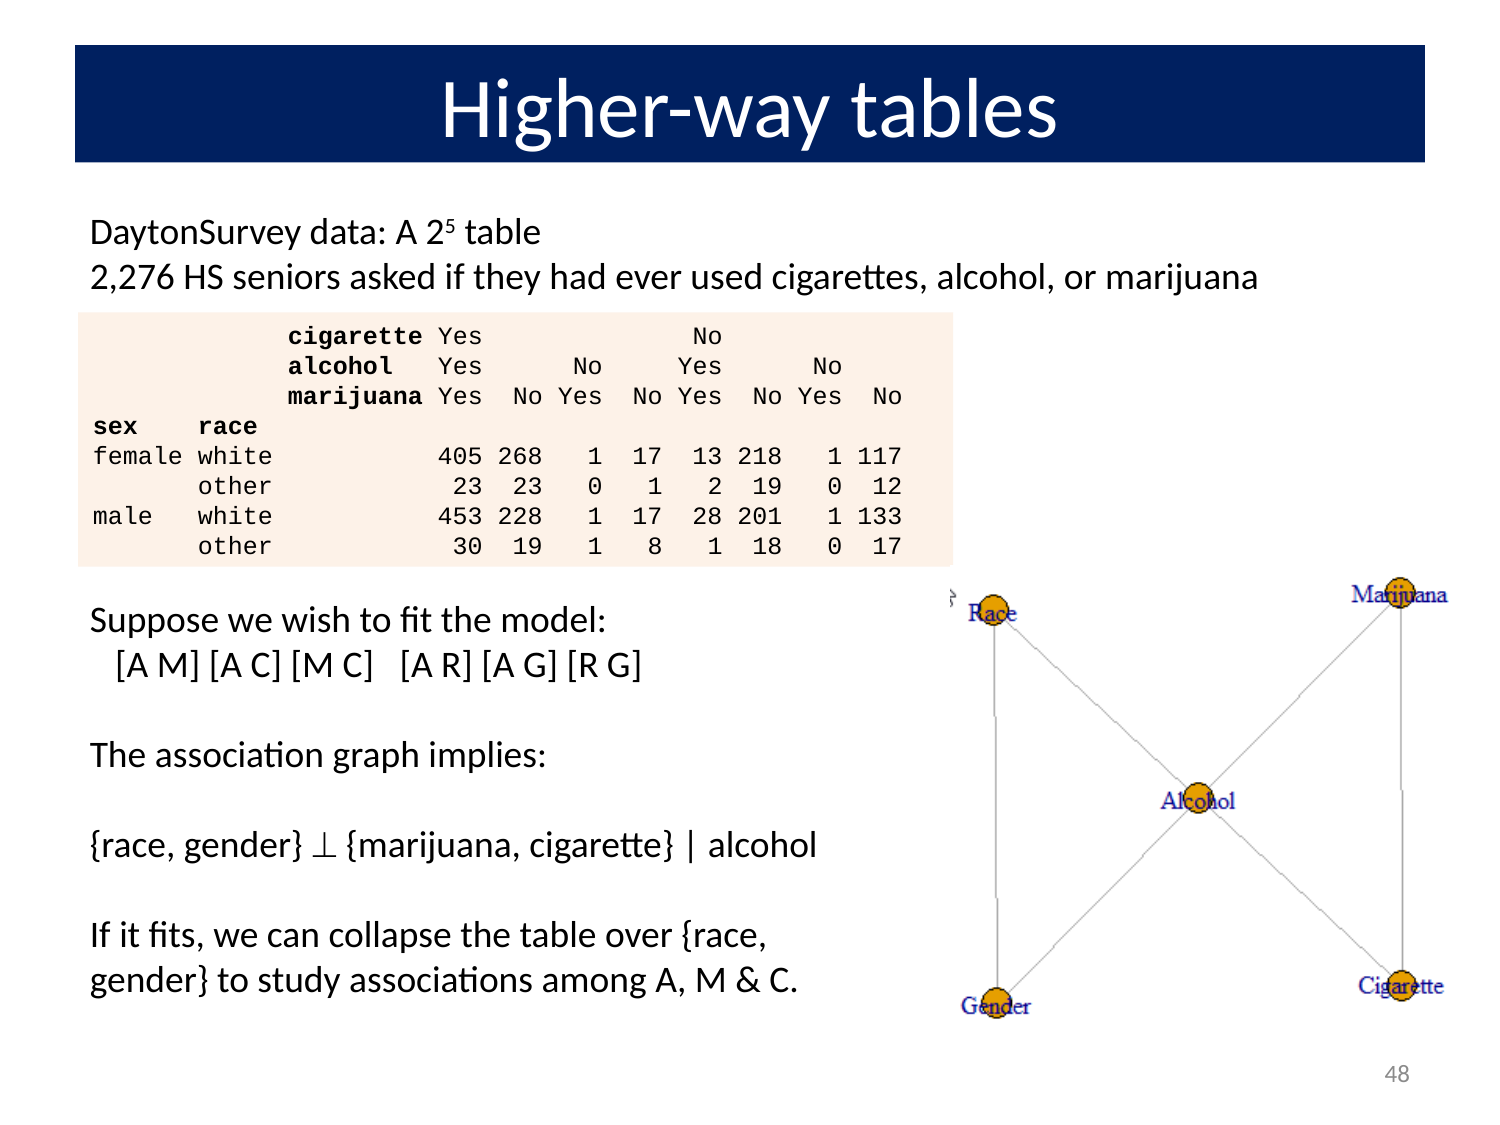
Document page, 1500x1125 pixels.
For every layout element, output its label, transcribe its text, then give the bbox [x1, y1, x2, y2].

picture [949, 565, 1463, 1033]
text_box Suppose we wish to fit the model: [A M] [A C] [M C] [A R] [A G] [R G] The association graph implies: {race, gender}  {marijuana, cigarette} | alcohol If it fits, we can collapse the table over {race, gender} to study associations among A, M & C. [74, 587, 888, 1007]
slide_number 48 [1074, 1042, 1425, 1103]
title Higher-way tables [75, 45, 1425, 163]
text_box DaytonSurvey data: A 25 table 2,276 HS seniors asked if they had ever used cigarettes, alcohol, or marijuana [74, 199, 1425, 305]
text_box cigarette Yes No alcohol Yes No Yes No marijuana Yes No Yes No Yes No Yes No sex race female white 405 268 1 17 13 218 1 117 other 23 23 0 1 2 19 0 12 male white 453 228 1 17 28 201 1 133 other 30 19 1 8 1 18 0 17 [78, 312, 954, 567]
